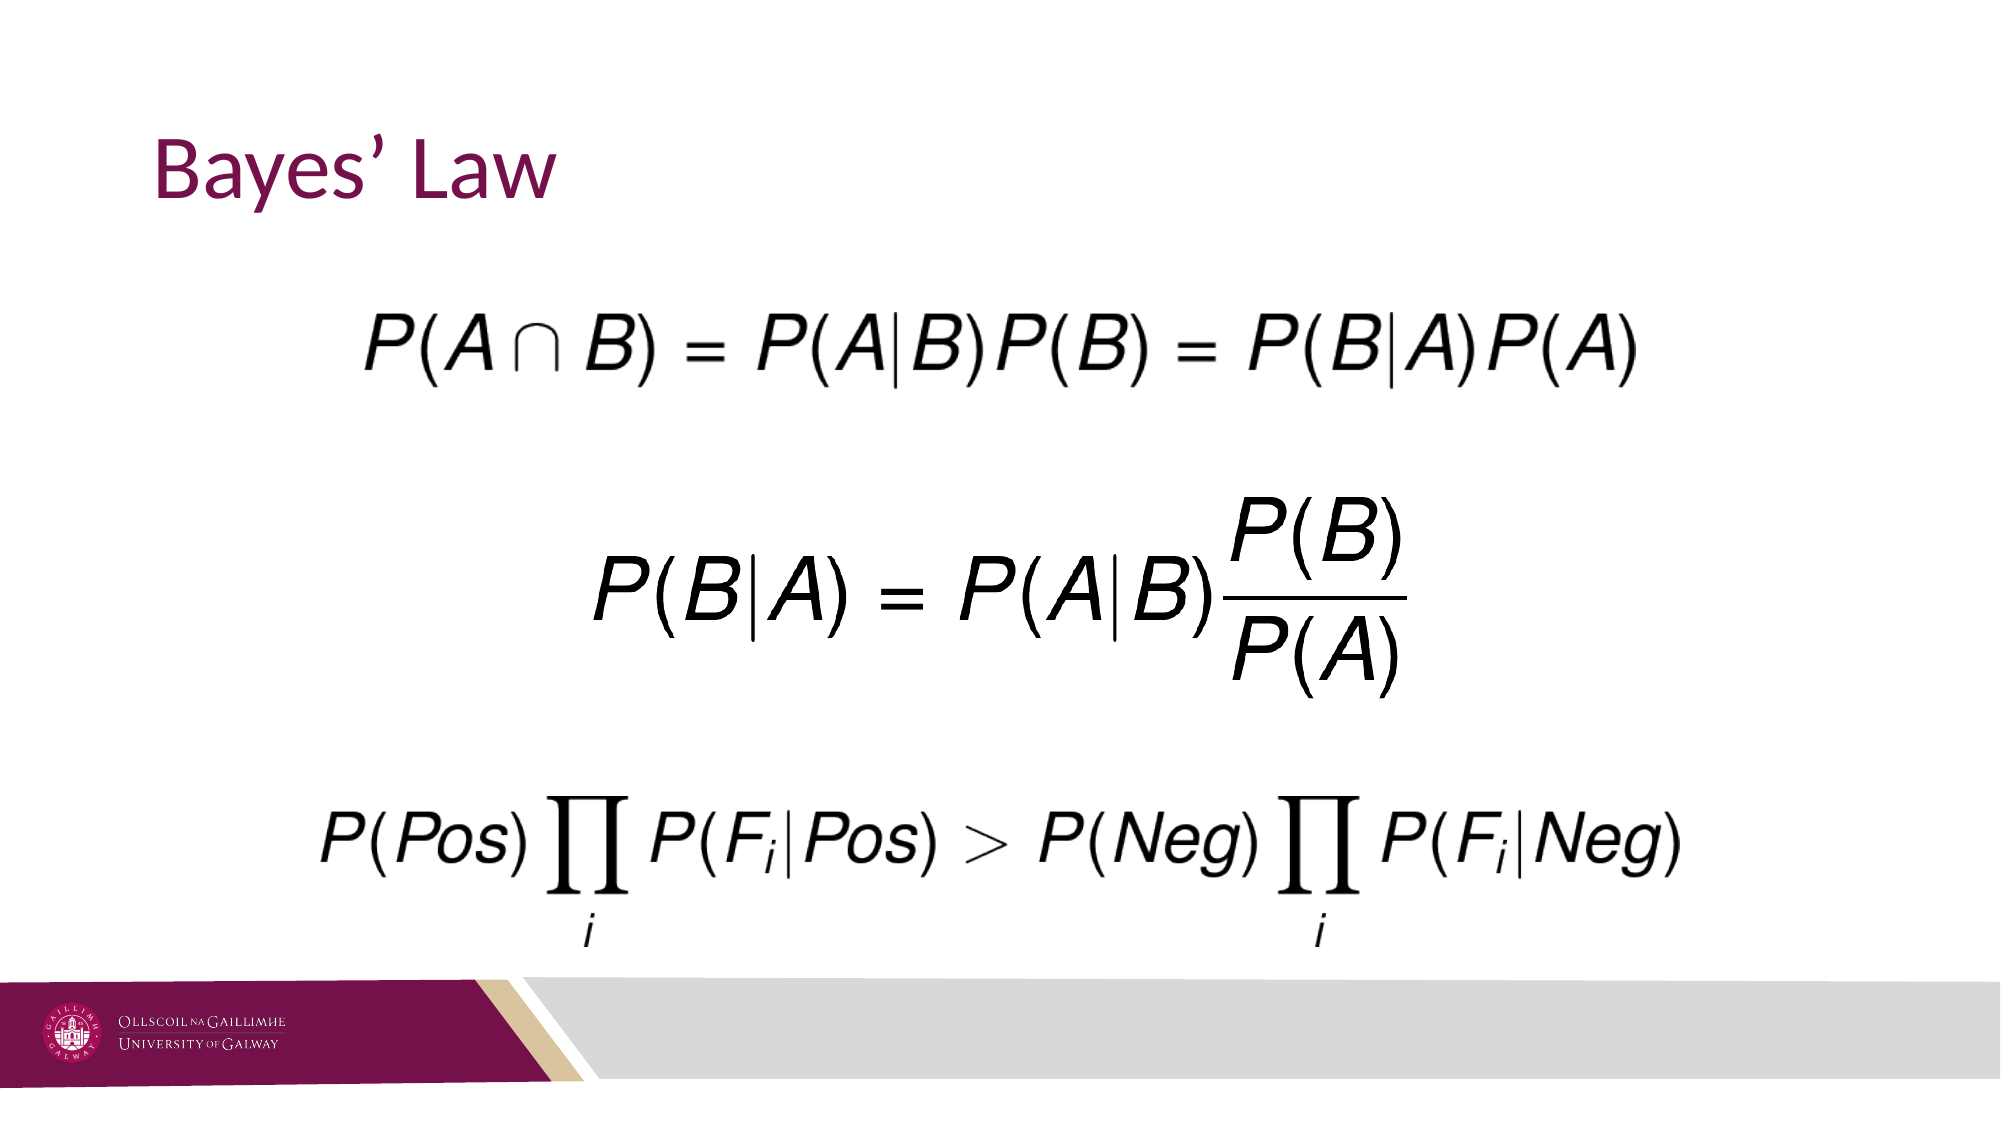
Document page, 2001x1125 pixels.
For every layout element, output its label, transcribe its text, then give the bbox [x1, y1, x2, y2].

title Bayes’ Law [137, 59, 1863, 278]
picture [592, 497, 1408, 699]
picture [320, 796, 1680, 947]
picture [42, 1002, 285, 1063]
picture [364, 312, 1636, 392]
